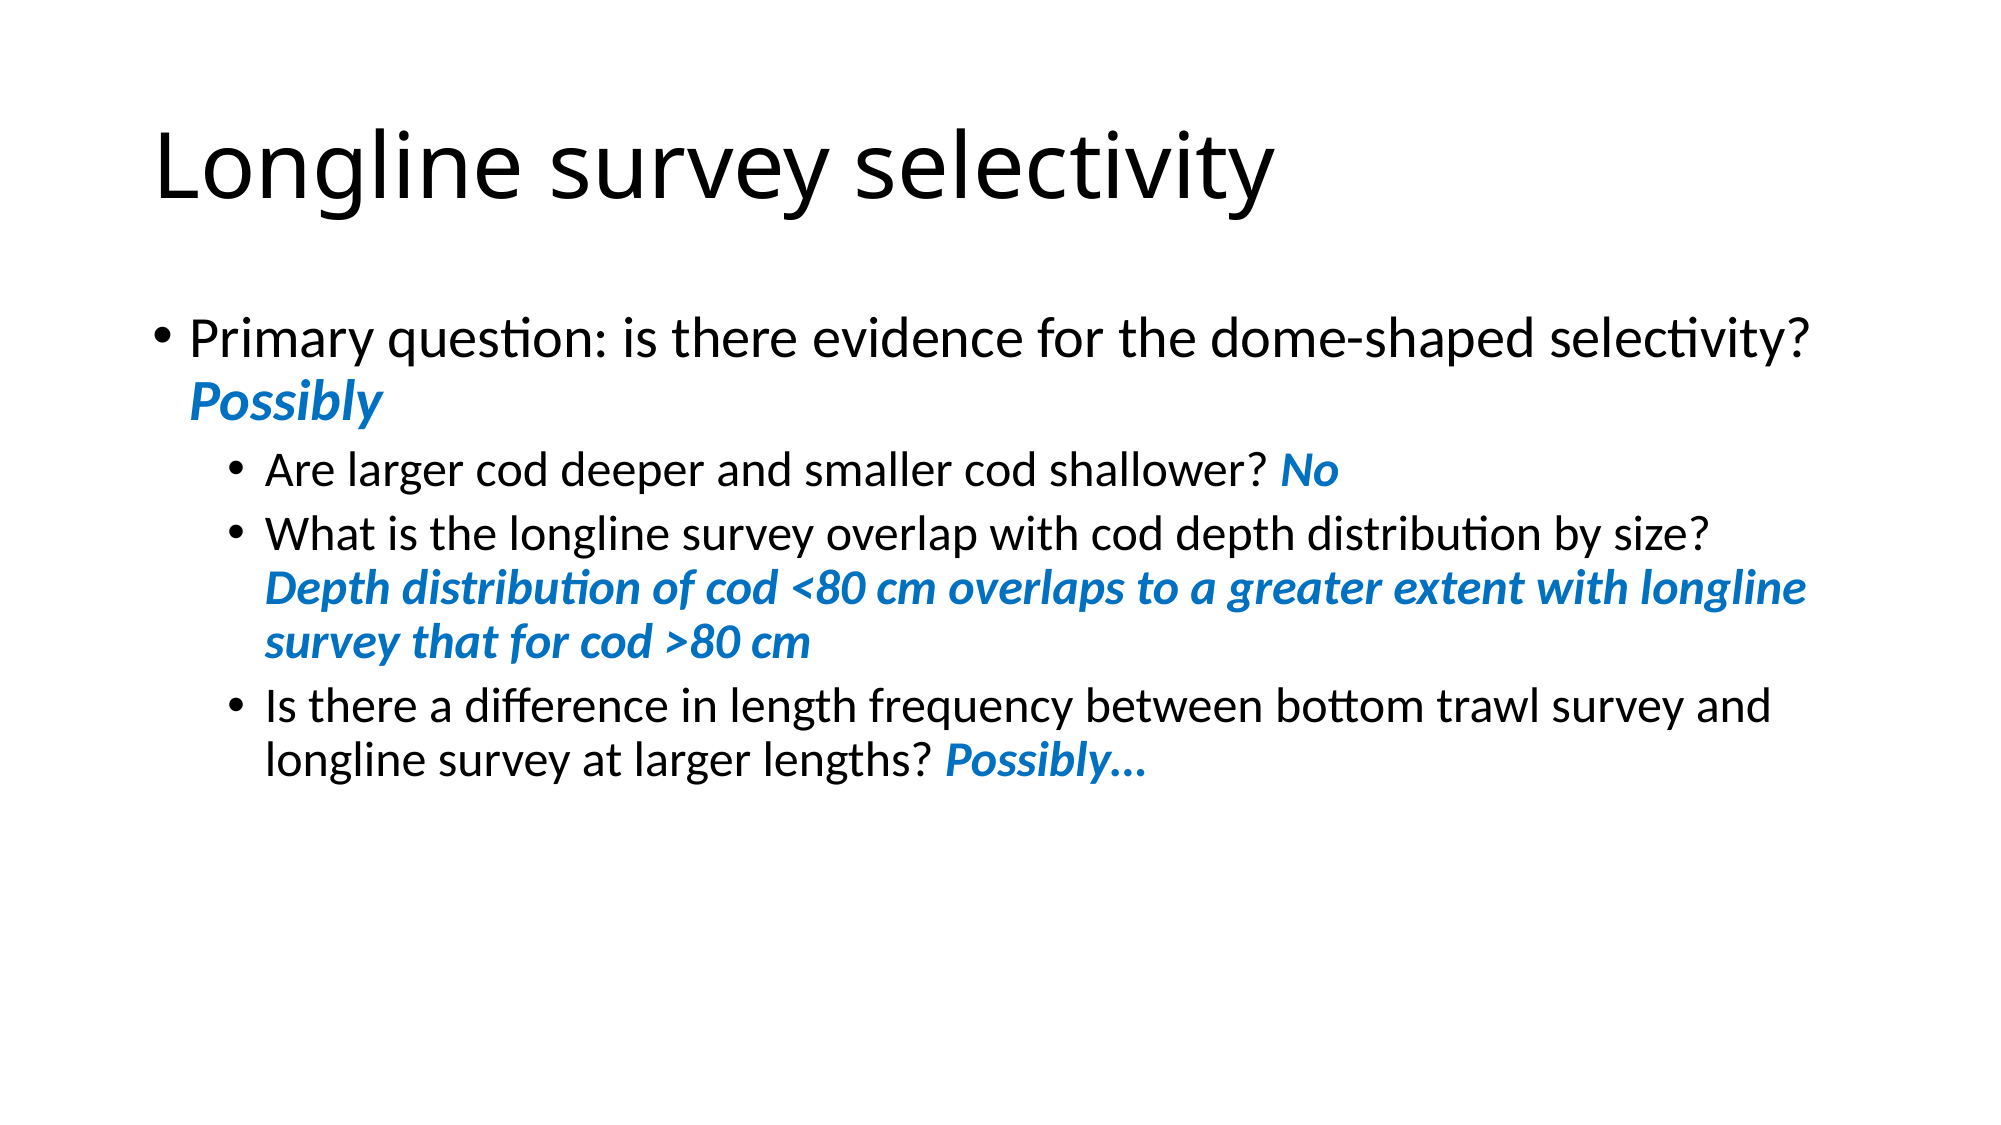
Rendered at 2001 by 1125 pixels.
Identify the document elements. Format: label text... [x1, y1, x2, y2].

list Primary question: is there evidence for the dome-shaped selectivity? Possibly Are larger cod deeper and smaller cod shallower? No What is the longline survey overlap with cod depth distribution by size? Depth distribution of cod <80 cm overlaps to a greater extent with longline survey that for cod >80 cm Is there a difference in length frequency between bottom trawl survey and longline survey at larger lengths? Possibly… [137, 299, 1863, 1125]
title Longline survey selectivity [137, 59, 1863, 278]
